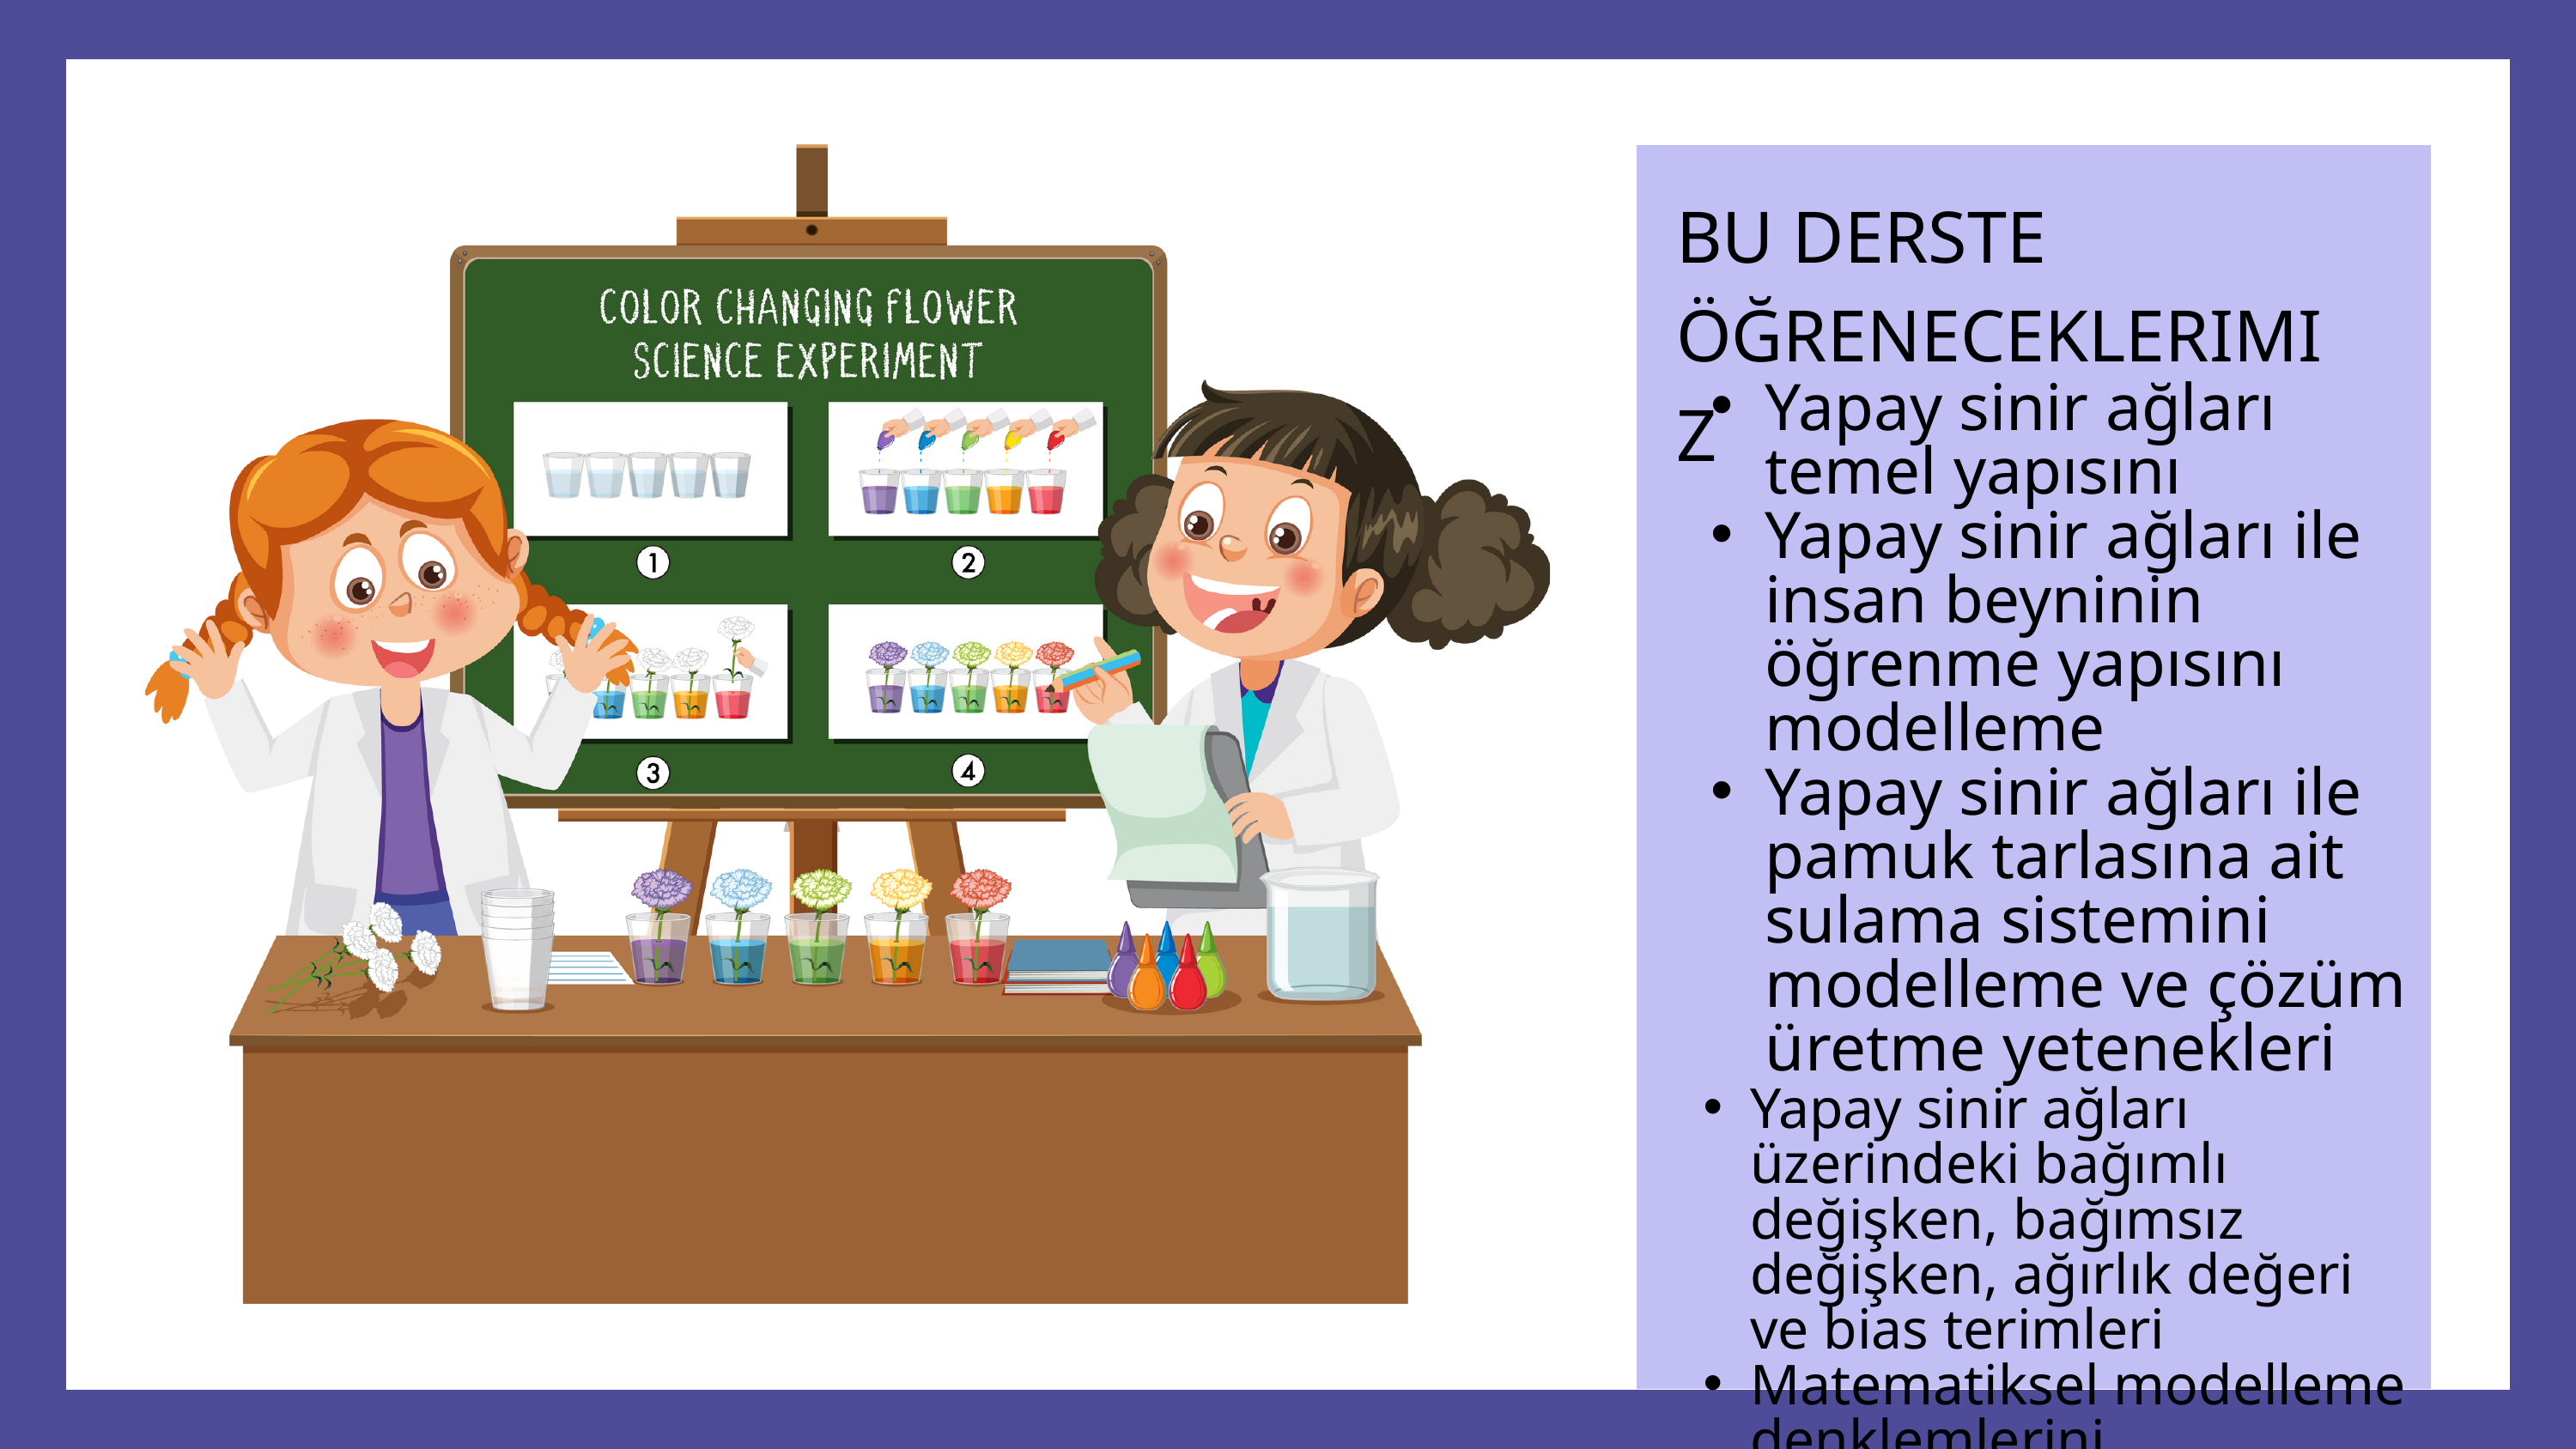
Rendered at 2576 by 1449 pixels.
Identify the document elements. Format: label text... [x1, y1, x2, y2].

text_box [1636, 144, 2432, 1389]
text_box Yapay sinir ağları temel yapısını Yapay sinir ağları ile insan beyninin öğrenme yapısını modelleme Yapay sinir ağları ile pamuk tarlasına ait sulama sistemini modelleme ve çözüm üretme yetenekleri Yapay sinir ağları üzerindeki bağımlı değişken, bağımsız değişken, ağırlık değeri ve bias terimleri Matematiksel modelleme denklemlerini yorumlama Keras kütüphanesinin fonksiyonları [1656, 1398, 2411, 1449]
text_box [65, 58, 2510, 1390]
